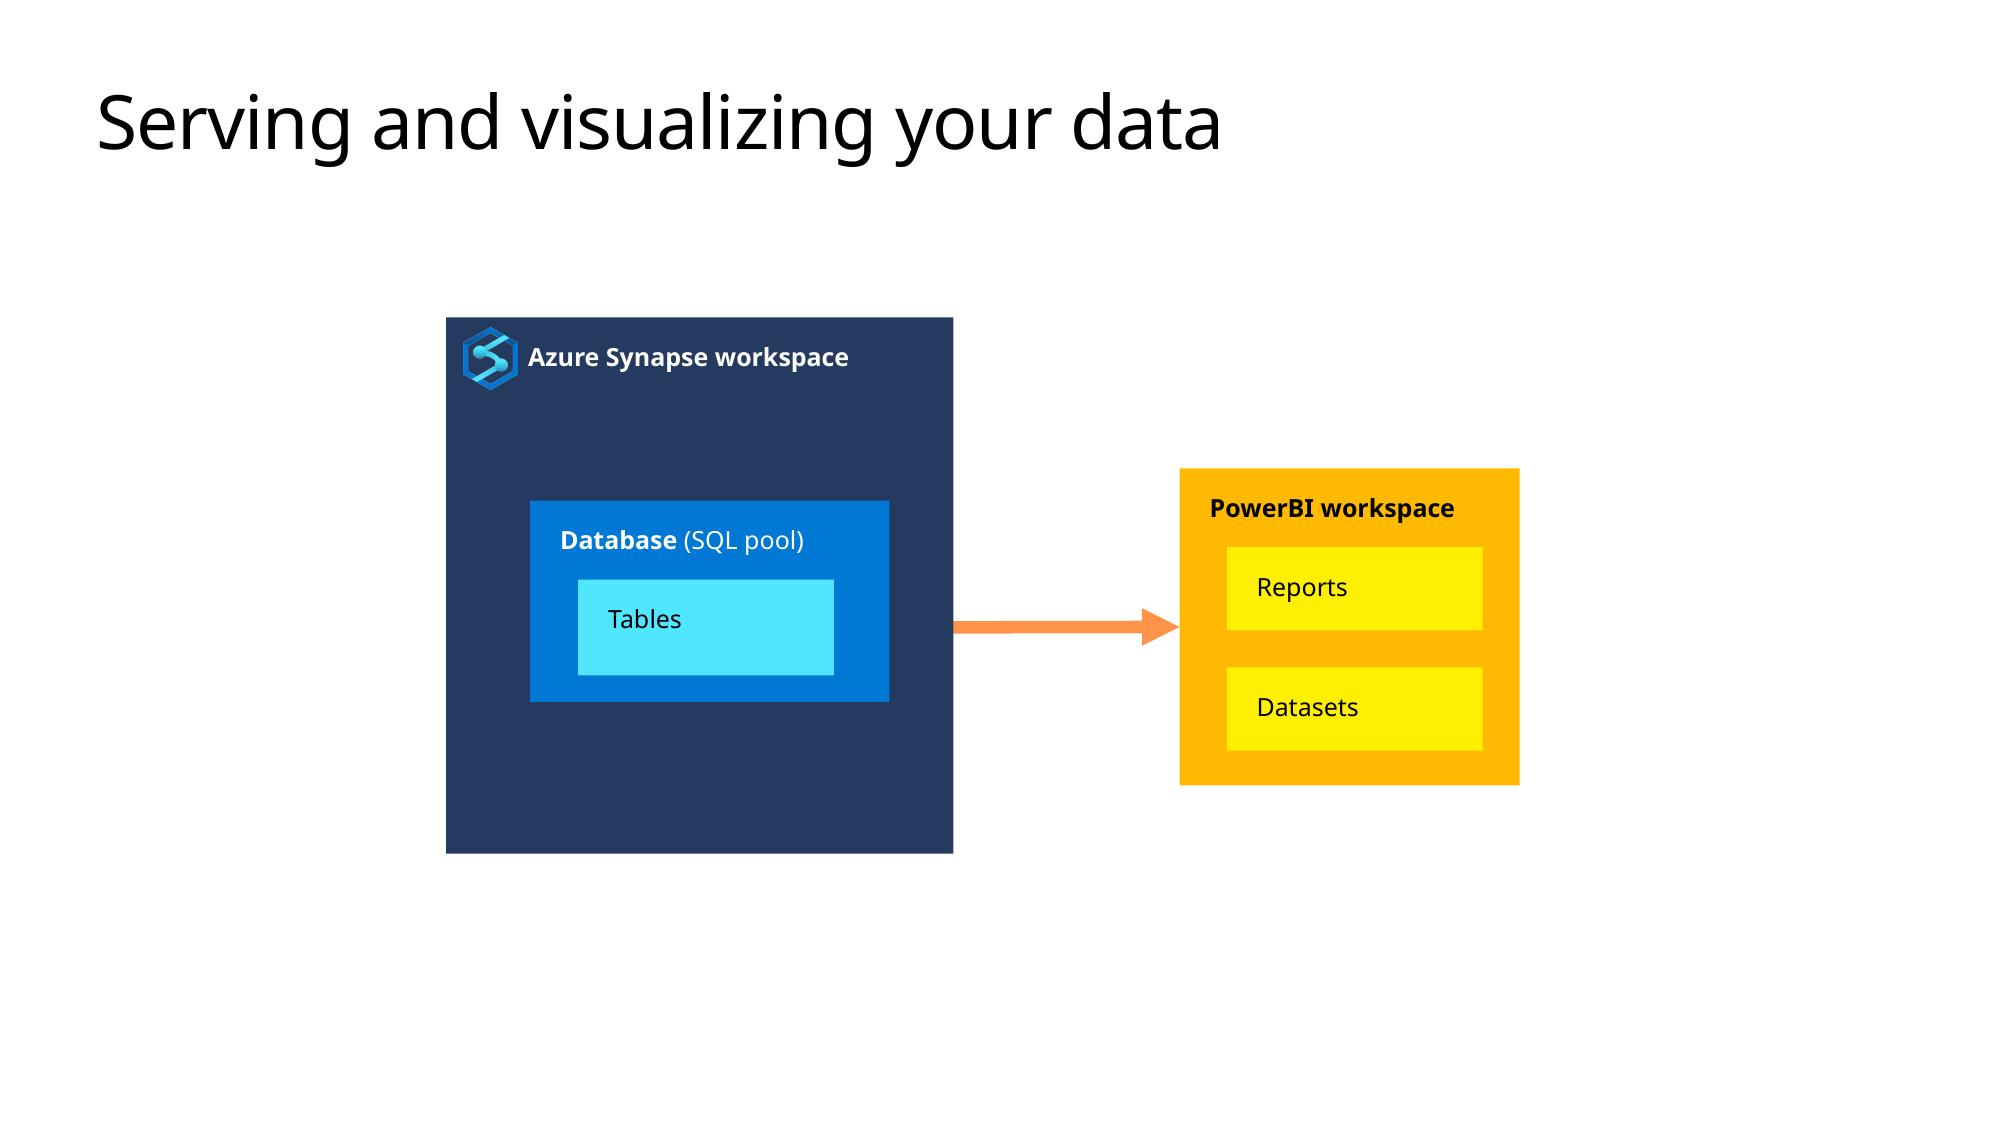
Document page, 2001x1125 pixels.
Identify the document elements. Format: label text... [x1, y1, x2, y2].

title Serving and visualizing your data [96, 75, 1904, 166]
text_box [445, 317, 954, 854]
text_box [1179, 468, 1520, 786]
